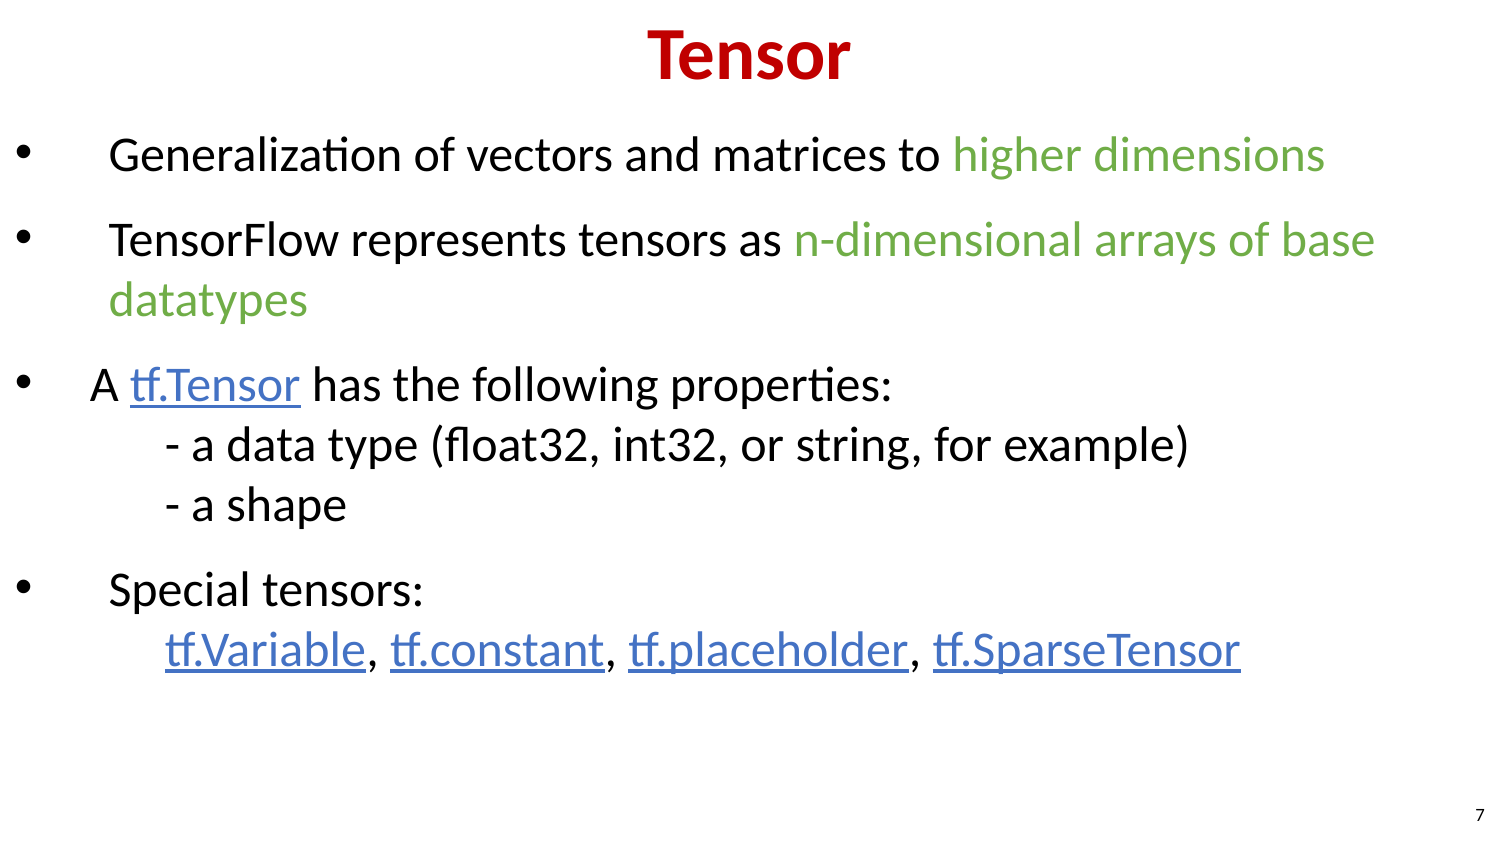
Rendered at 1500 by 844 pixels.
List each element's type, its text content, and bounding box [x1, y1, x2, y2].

slide_number 7 [1162, 791, 1500, 837]
text_box Generalization of vectors and matrices to higher dimensions TensorFlow represents tensors as n-dimensional arrays of base datatypes A tf.Tensor has the following properties: - a data type (float32, int32, or string, for example) - a shape Special tensors: tf.Variable, tf.constant, tf.placeholder, tf.SparseTensor [0, 113, 1500, 684]
text_box Tensor [0, 0, 1500, 113]
